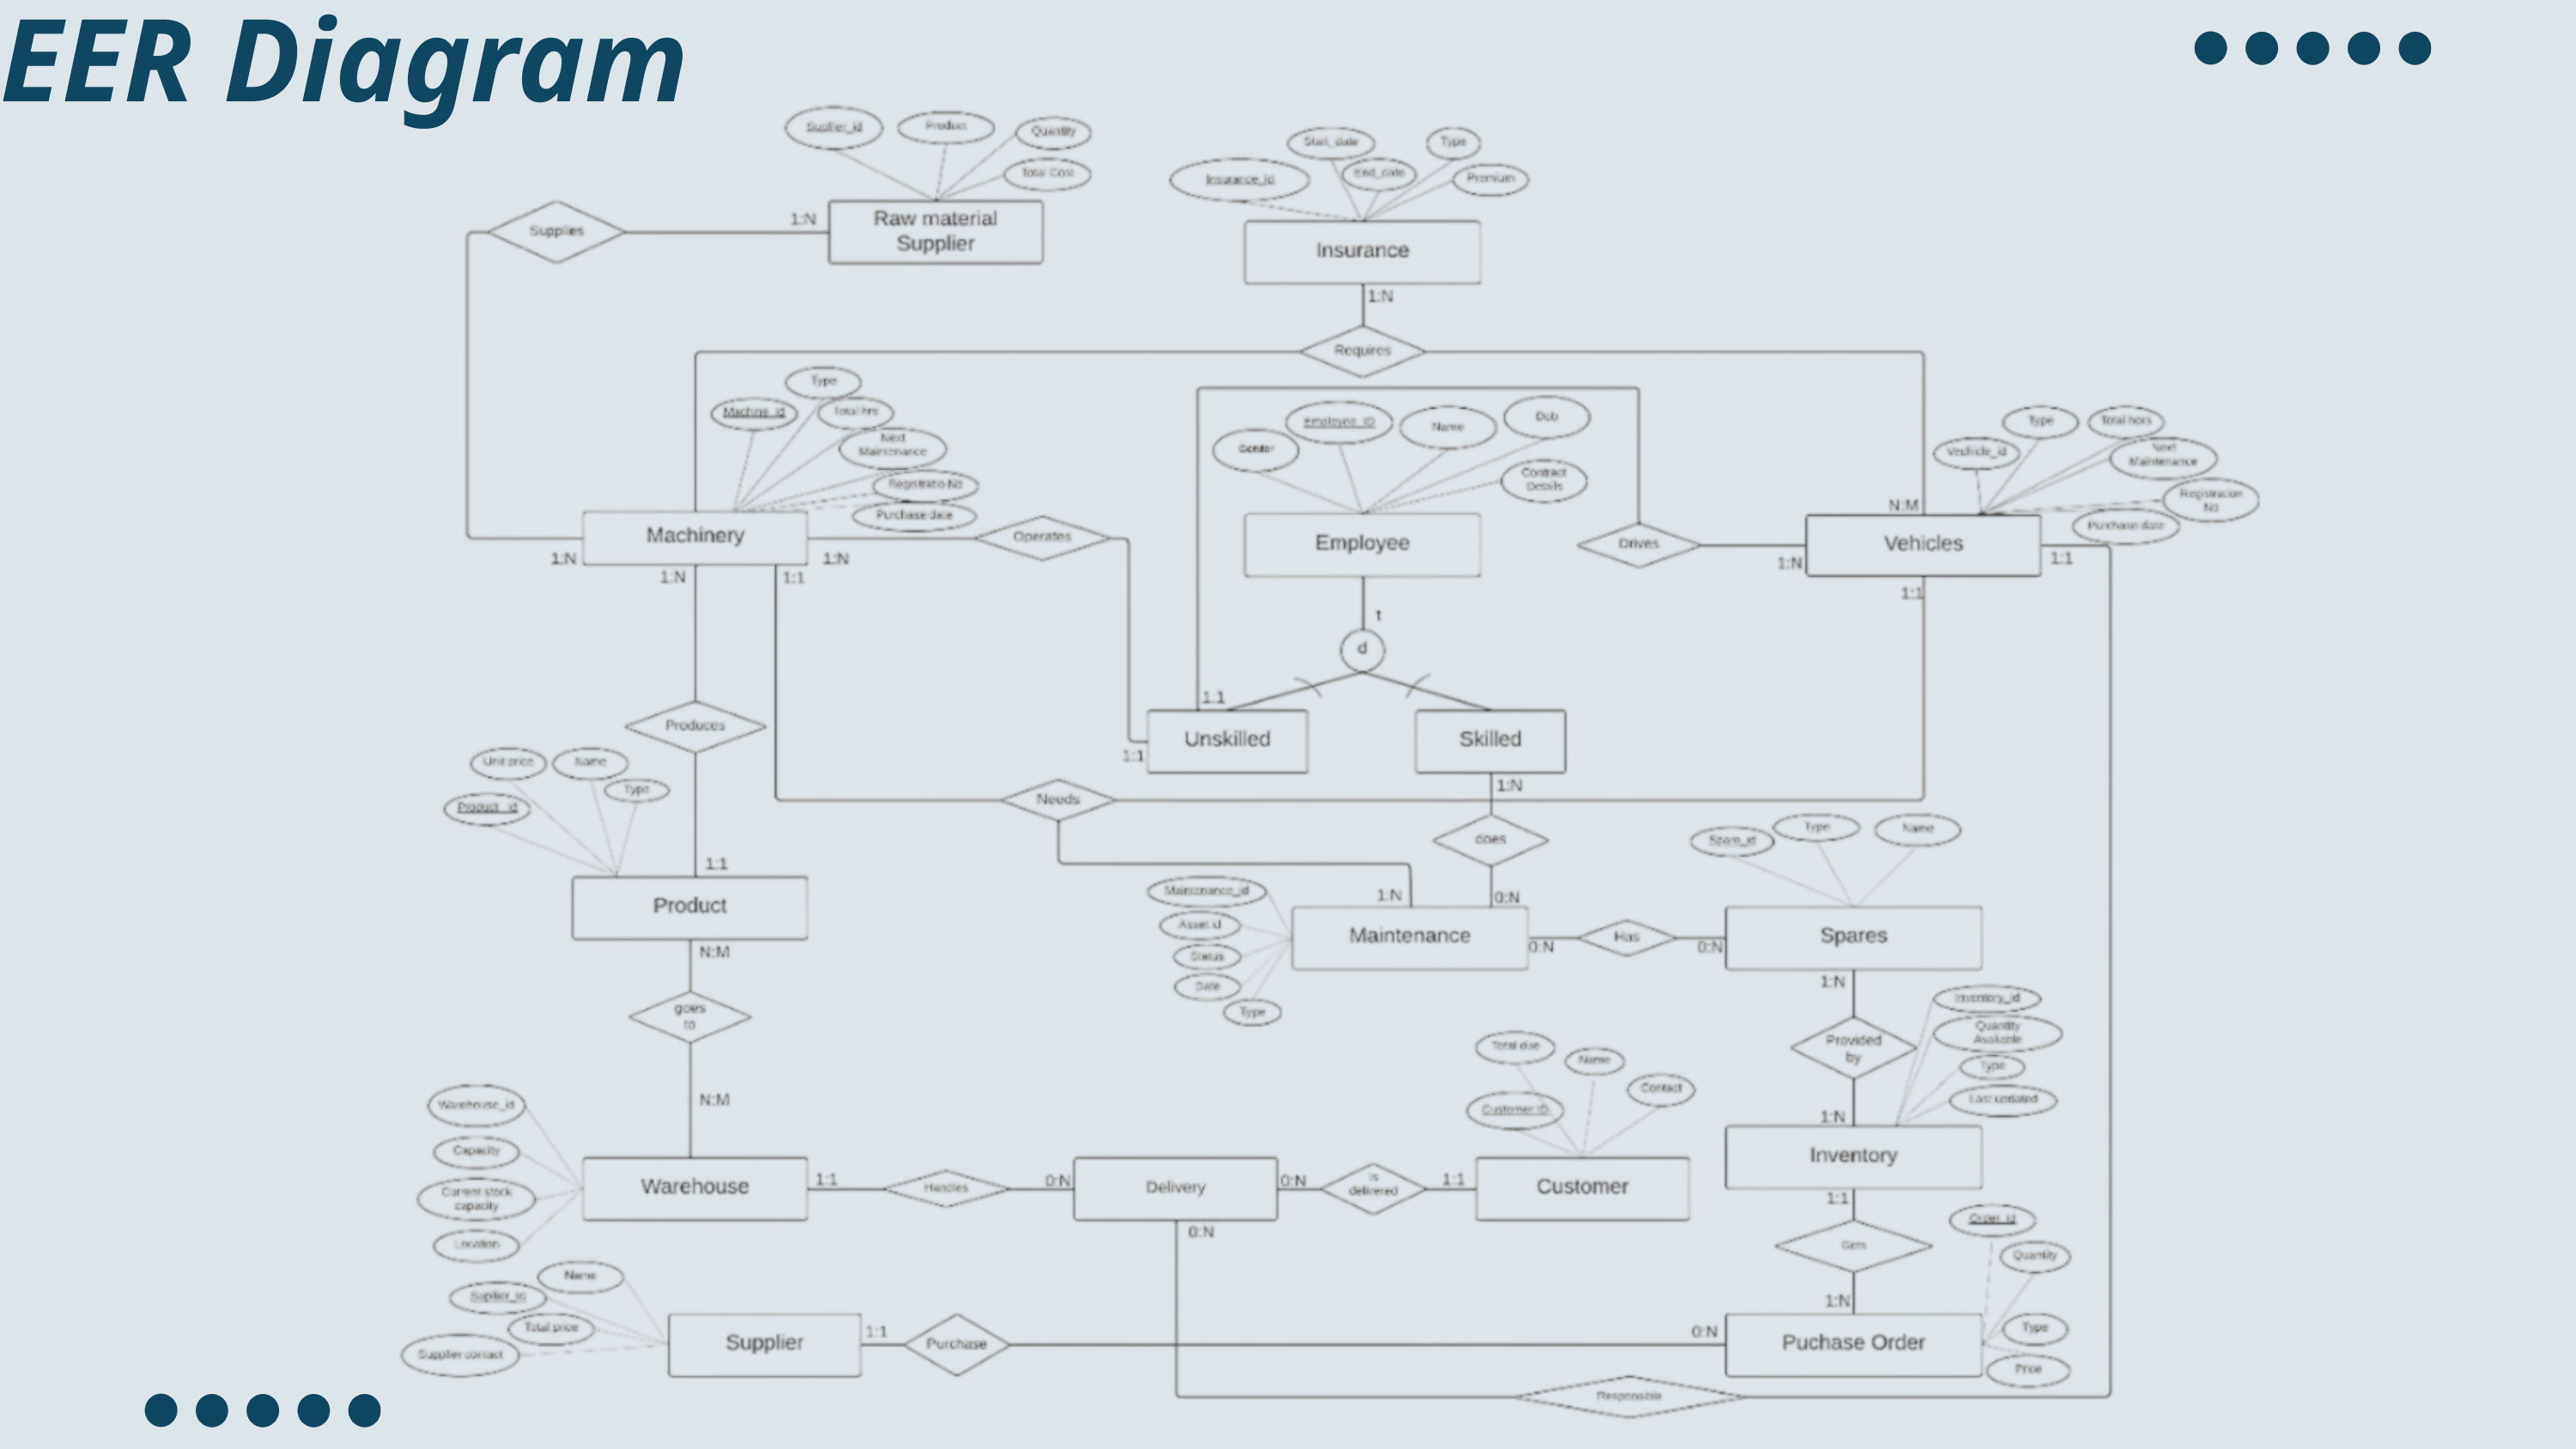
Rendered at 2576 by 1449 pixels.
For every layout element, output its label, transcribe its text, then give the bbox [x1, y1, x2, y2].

text_box [144, 1392, 380, 1428]
text_box EER Diagram [0, 0, 1983, 124]
text_box [380, 95, 2260, 1428]
text_box [2194, 30, 2432, 66]
